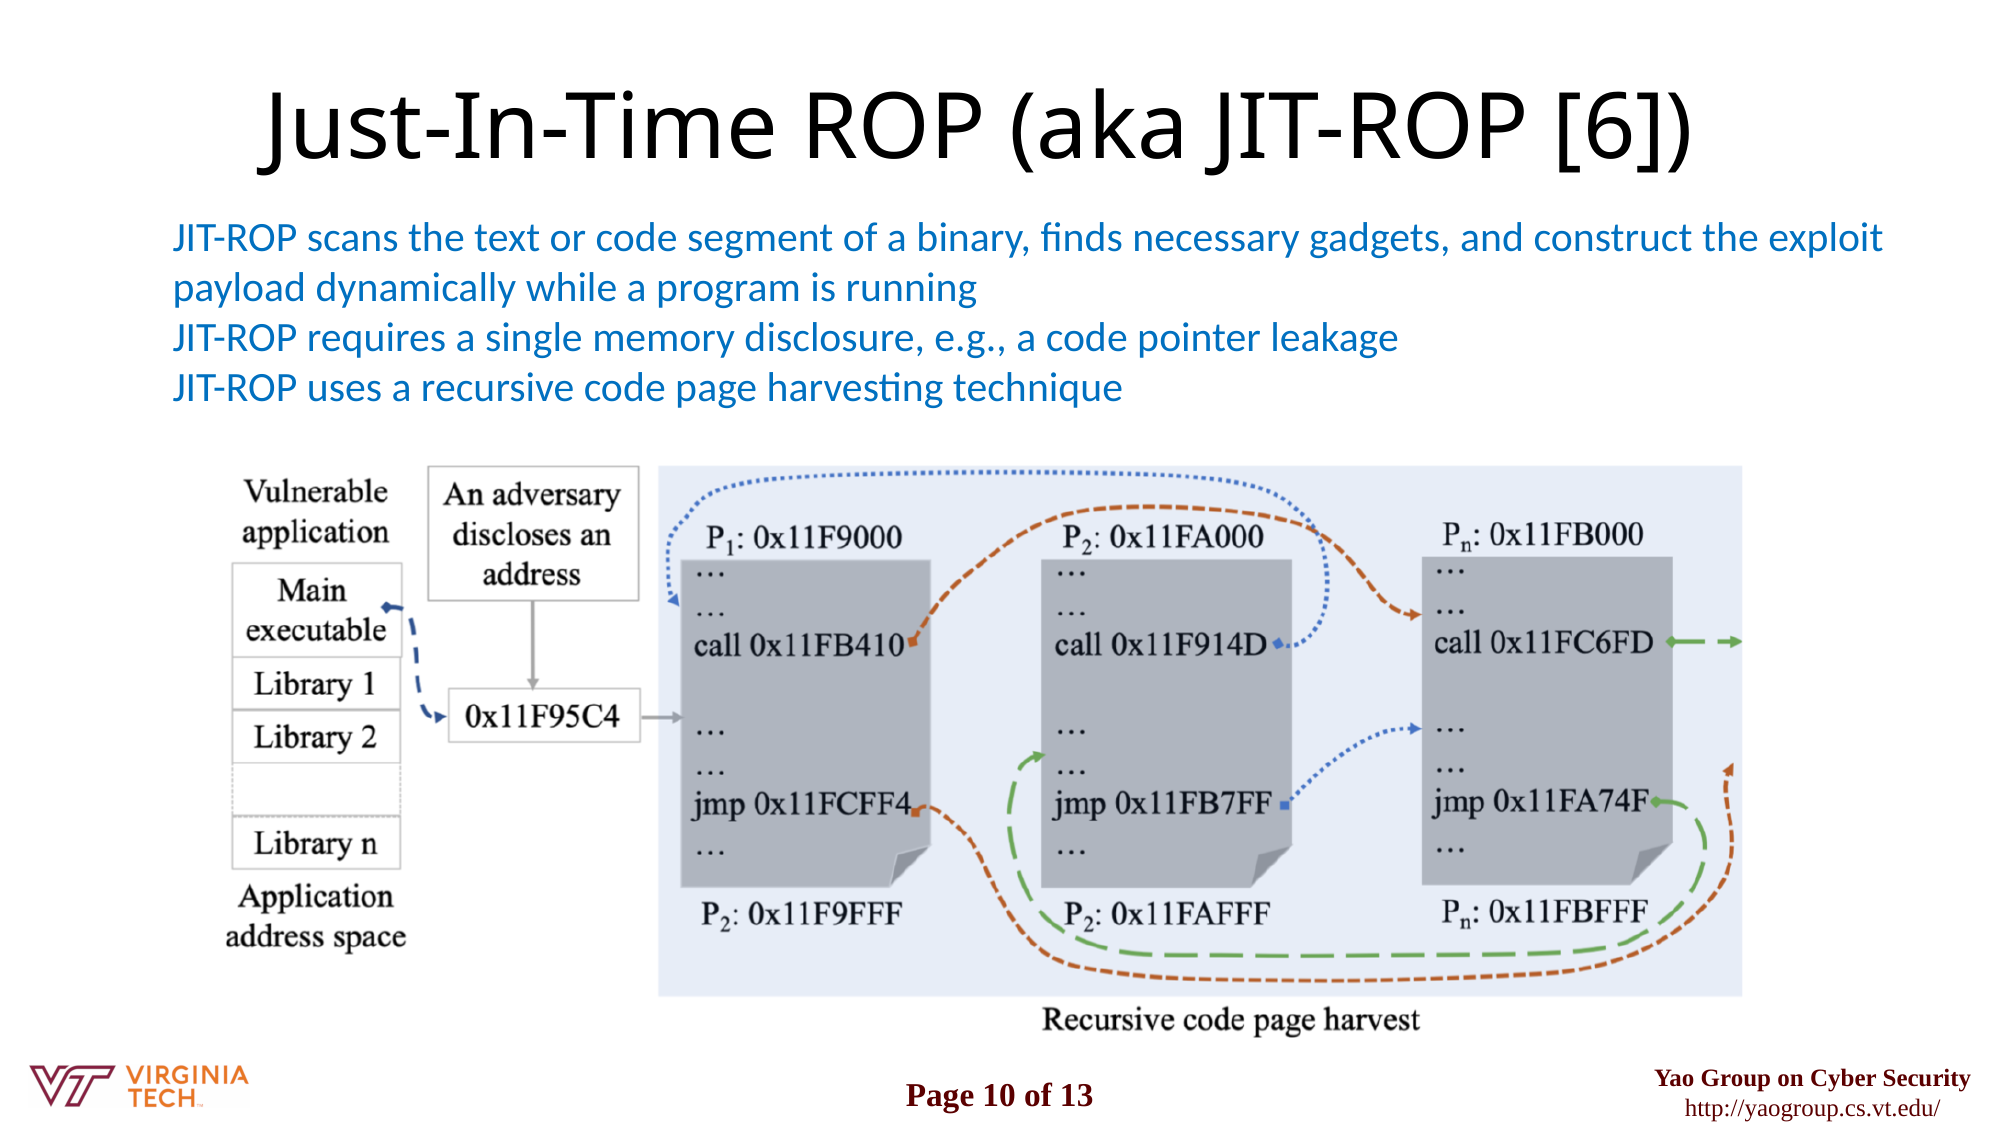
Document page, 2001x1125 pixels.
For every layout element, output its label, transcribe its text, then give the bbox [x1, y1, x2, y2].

picture [28, 1064, 250, 1108]
title Just-In-Time ROP (aka JIT-ROP [6]) [117, 67, 1843, 192]
text_box Yao Group on Cyber Security http://yaogroup.cs.vt.edu/ [1631, 1064, 1995, 1120]
picture [204, 431, 1775, 1049]
text_box JIT-ROP scans the text or code segment of a binary, finds necessary gadgets, and construct the exploit payload dynamically while a program is running JIT-ROP requires a single memory disclosure, e.g., a code pointer leakage JIT-ROP uses a recursive code page harvesting technique [157, 202, 1924, 418]
text_box Page 10 of 13 [752, 1064, 1248, 1123]
